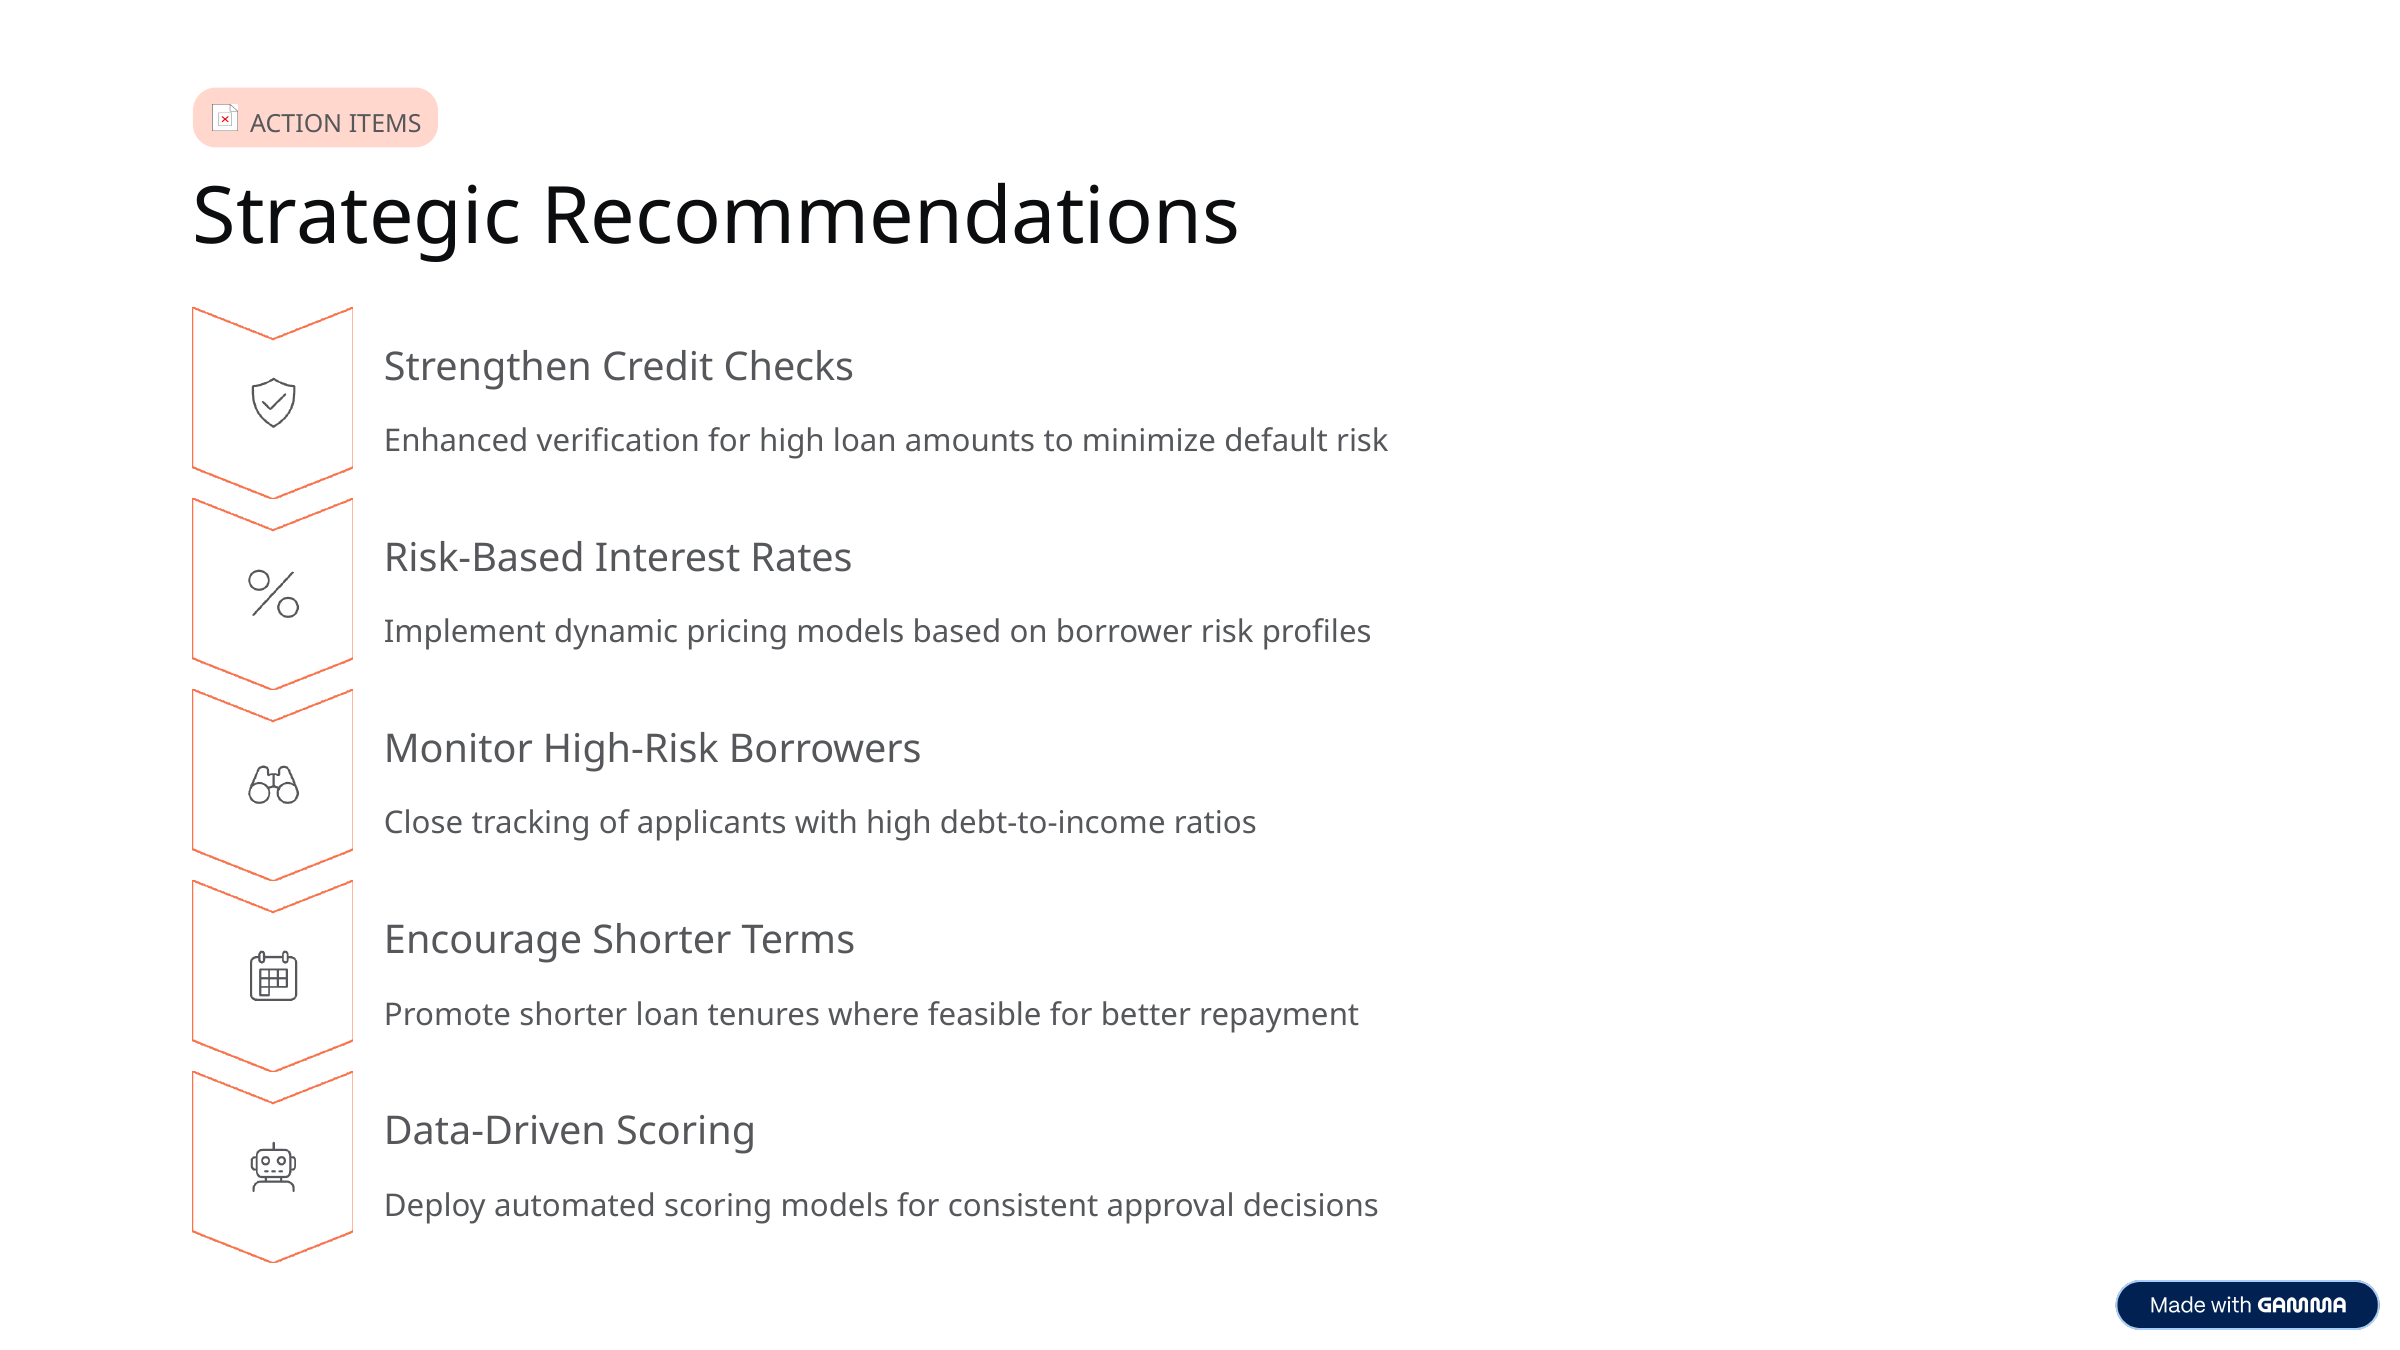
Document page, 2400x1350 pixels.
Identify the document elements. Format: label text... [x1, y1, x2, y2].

picture [212, 104, 238, 131]
text_box Implement dynamic pricing models based on borrower risk profiles [383, 599, 2207, 651]
text_box Strengthen Credit Checks [383, 339, 869, 389]
picture [192, 307, 353, 1263]
text_box Enhanced verification for high loan amounts to minimize default risk [383, 408, 2207, 459]
text_box Close tracking of applicants with high debt-to-income ratios [383, 790, 2207, 842]
text_box Monitor High-Risk Borrowers [383, 721, 929, 771]
text_box Risk-Based Interest Rates [383, 530, 864, 580]
text_box [192, 87, 439, 148]
text_box Strategic Recommendations [192, 160, 1251, 260]
text_box Deploy automated scoring models for consistent approval decisions [383, 1172, 2207, 1224]
picture [2106, 1271, 2389, 1339]
text_box Promote shorter loan tenures where feasible for better repayment [383, 981, 2207, 1033]
text_box Data-Driven Scoring [383, 1103, 782, 1154]
text_box Encourage Shorter Terms [383, 912, 866, 963]
text_box ACTION ITEMS [250, 97, 419, 138]
